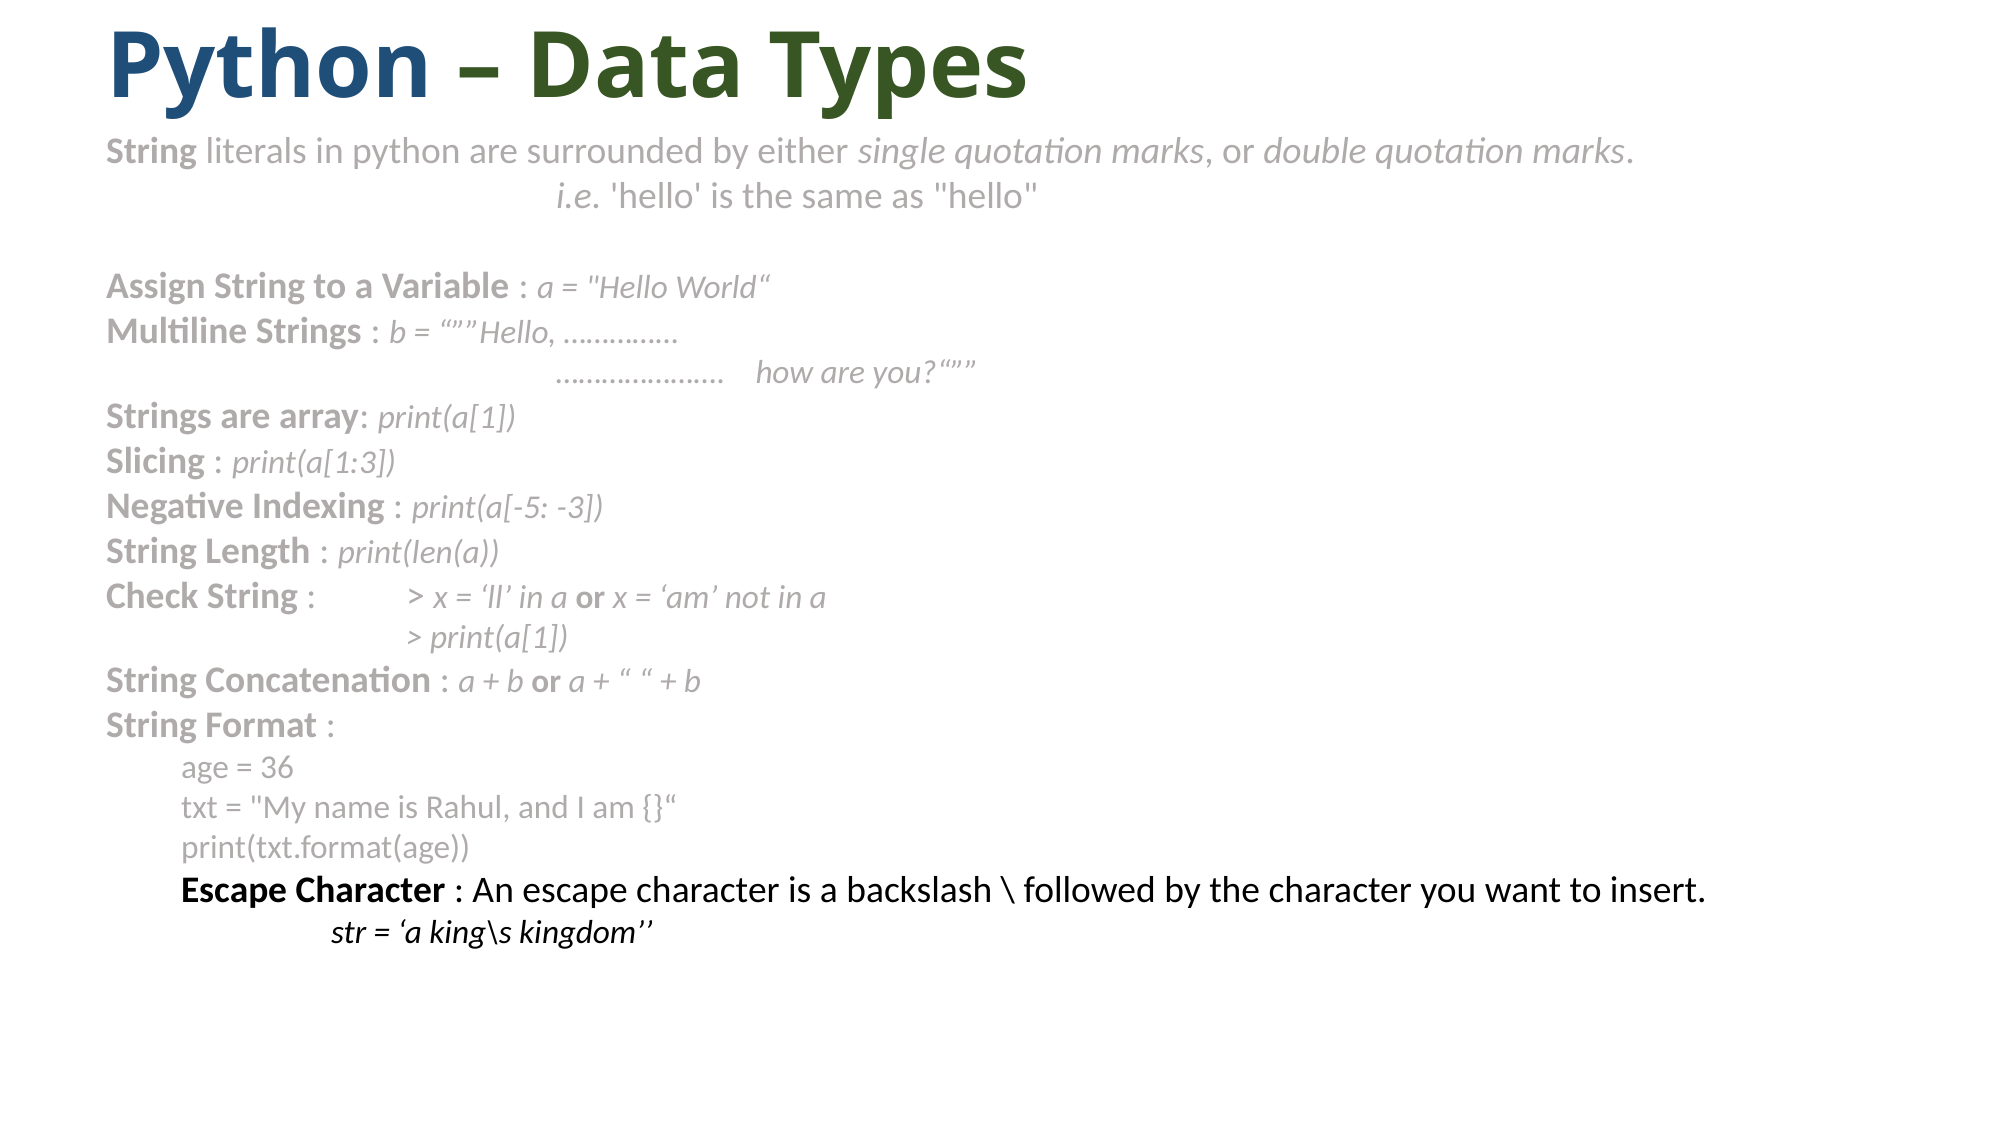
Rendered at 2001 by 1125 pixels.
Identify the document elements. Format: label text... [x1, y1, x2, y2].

text_box Python – Data Types [91, 16, 1979, 119]
text_box String literals in python are surrounded by either single quotation marks, or double quotation marks. i.e. 'hello' is the same as "hello" Assign String to a Variable : a = "Hello World“ Multiline Strings : b = “””Hello, …………… …………………. how are you?“”” Strings are array: print(a[1]) Slicing : print(a[1:3]) Negative Indexing : print(a[-5: -3]) String Length : print(len(a)) Check String : > x = ‘ll’ in a or x = ‘am’ not in a > print(a[1]) String Concatenation : a + b or a + “ “ + b String Format : age = 36 txt = "My name is Rahul, and I am {}“ print(txt.format(age)) Escape Character : An escape character is a backslash \ followed by the character you want to insert. str = ‘a king\s kingdom’’ [91, 118, 1917, 1048]
